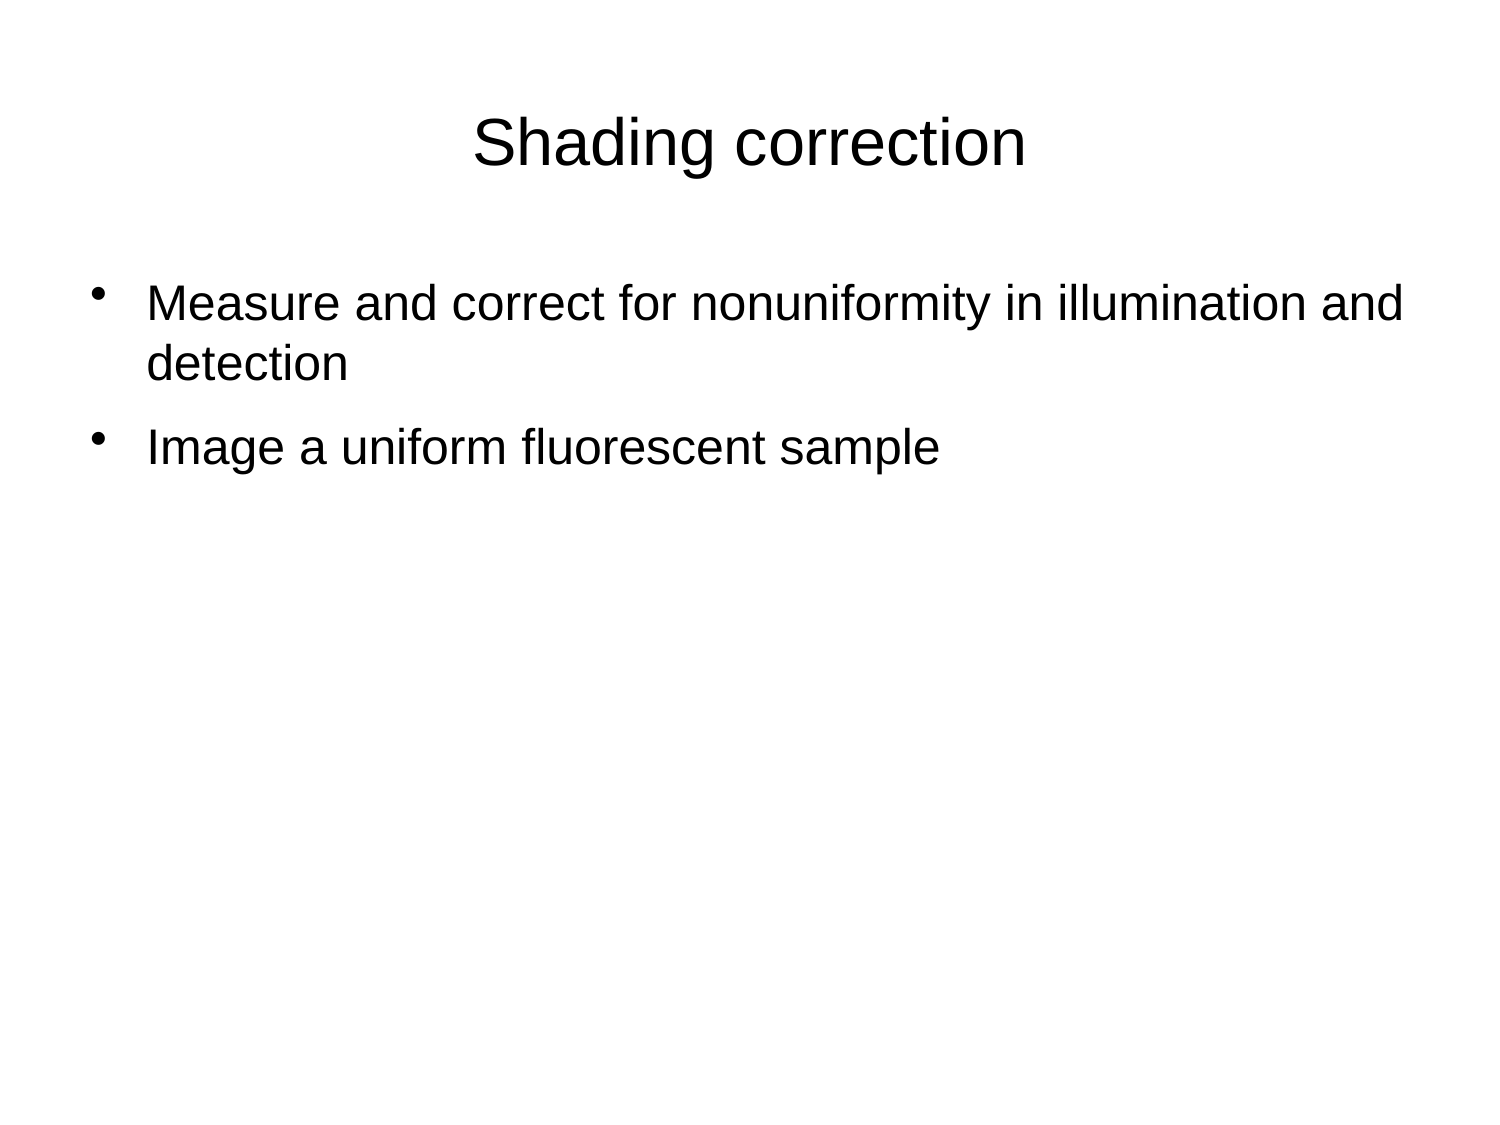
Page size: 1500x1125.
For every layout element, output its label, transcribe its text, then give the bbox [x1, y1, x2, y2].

title Shading correction [74, 44, 1426, 233]
list Measure and correct for nonuniformity in illumination and detection Image a uniform fluorescent sample [74, 262, 1426, 1006]
